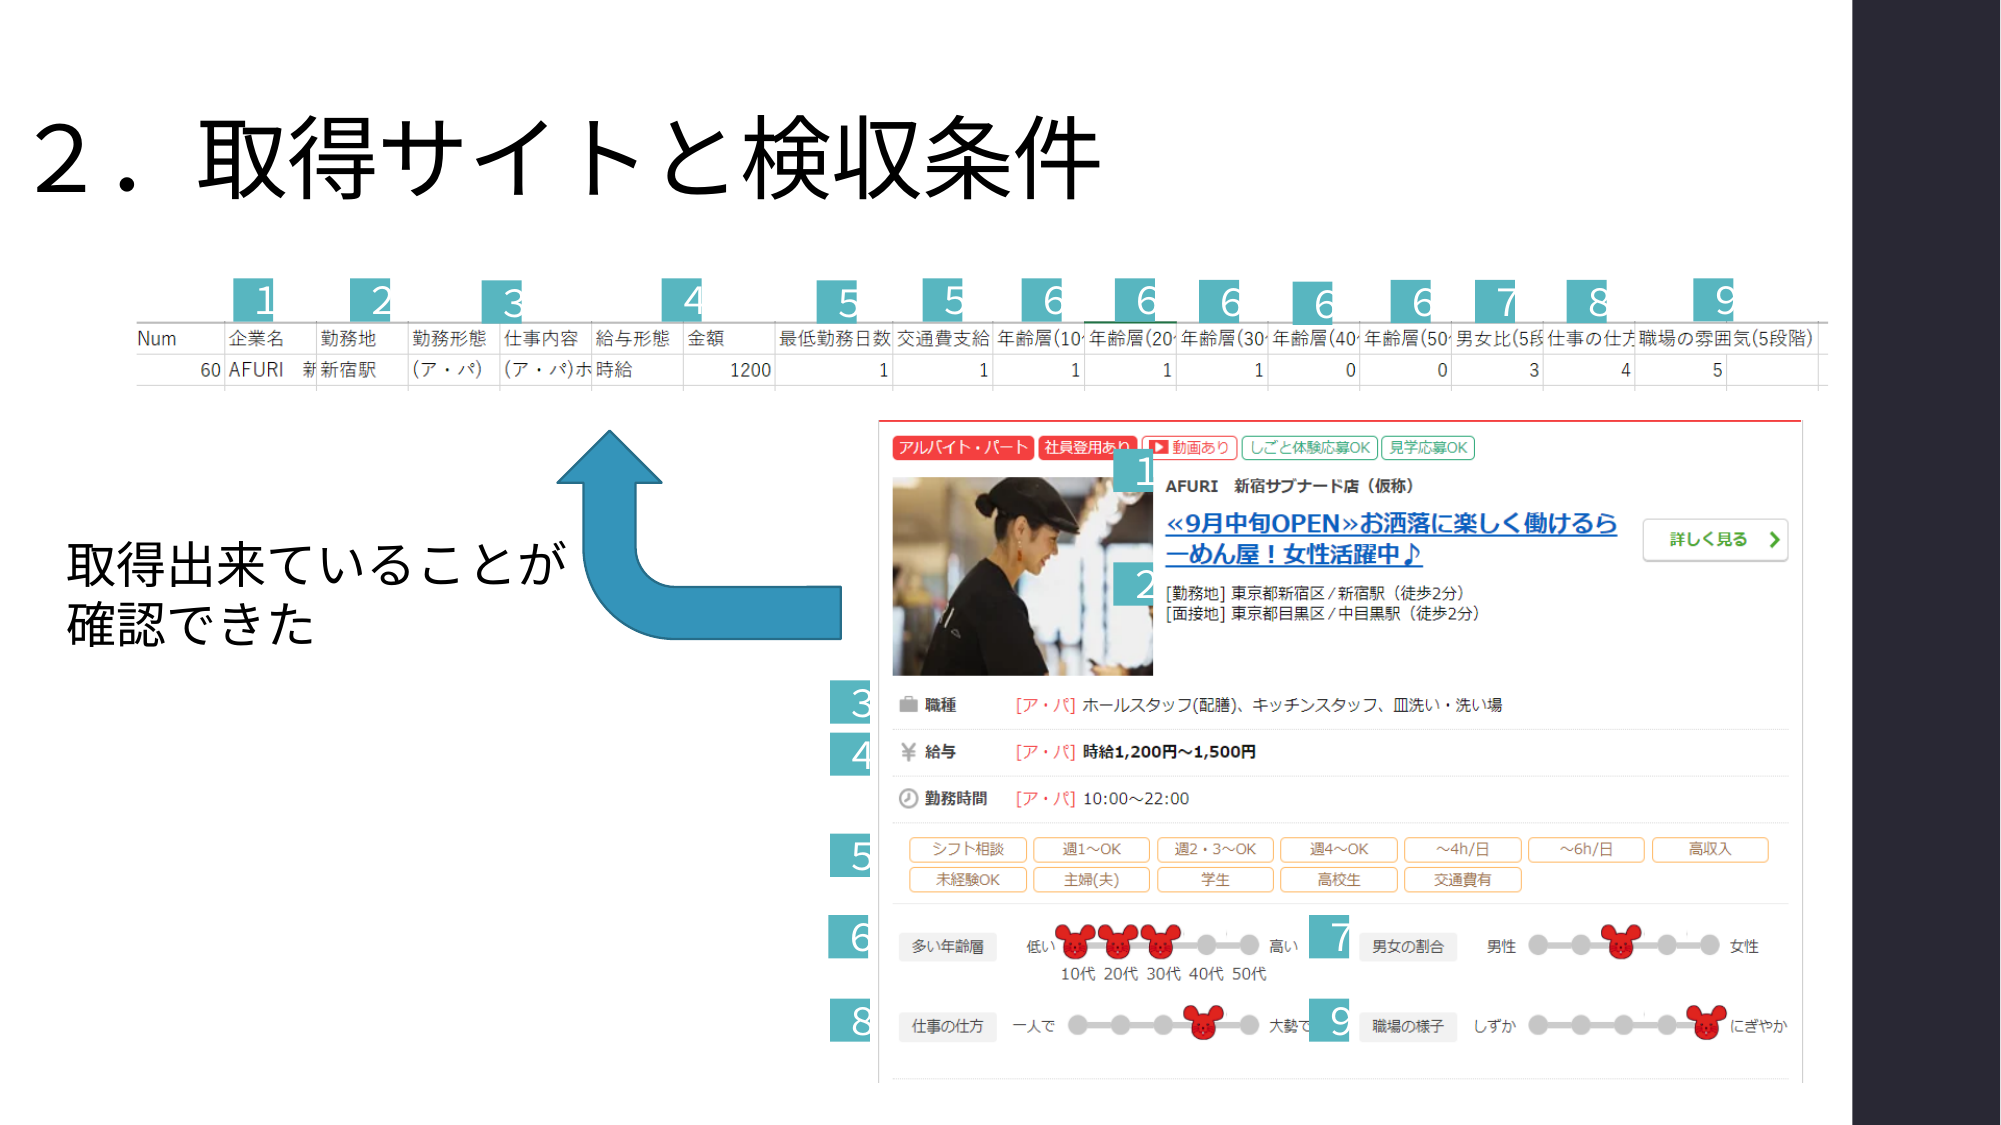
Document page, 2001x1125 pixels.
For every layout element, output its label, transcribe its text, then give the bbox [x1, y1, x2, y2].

text_box ６ [1021, 278, 1062, 317]
text_box ５ [830, 833, 842, 877]
text_box ９ [1693, 278, 1734, 317]
text_box ４ [661, 278, 702, 317]
text_box ４ [830, 732, 842, 776]
text_box ５ [816, 280, 857, 317]
text_box ６ [1199, 279, 1240, 317]
picture [849, 420, 1809, 1083]
text_box ６ [1390, 279, 1431, 317]
picture [136, 321, 1829, 391]
text_box ６ [828, 915, 842, 959]
text_box ８ [830, 998, 842, 1042]
text_box ６ [1114, 278, 1155, 317]
text_box ３ [481, 280, 522, 317]
text_box [556, 429, 842, 641]
text_box ３ [830, 680, 842, 724]
text_box ７ [1475, 279, 1515, 317]
text_box ８ [1566, 279, 1607, 317]
text_box ６ [1292, 281, 1333, 317]
text_box ５ [922, 278, 963, 317]
text_box １ [233, 278, 274, 317]
text_box ２ [350, 278, 391, 317]
text_box 取得出来ていることが確認できた [52, 525, 603, 661]
title ２．取得サイトと検収条件 [0, 2, 1590, 220]
